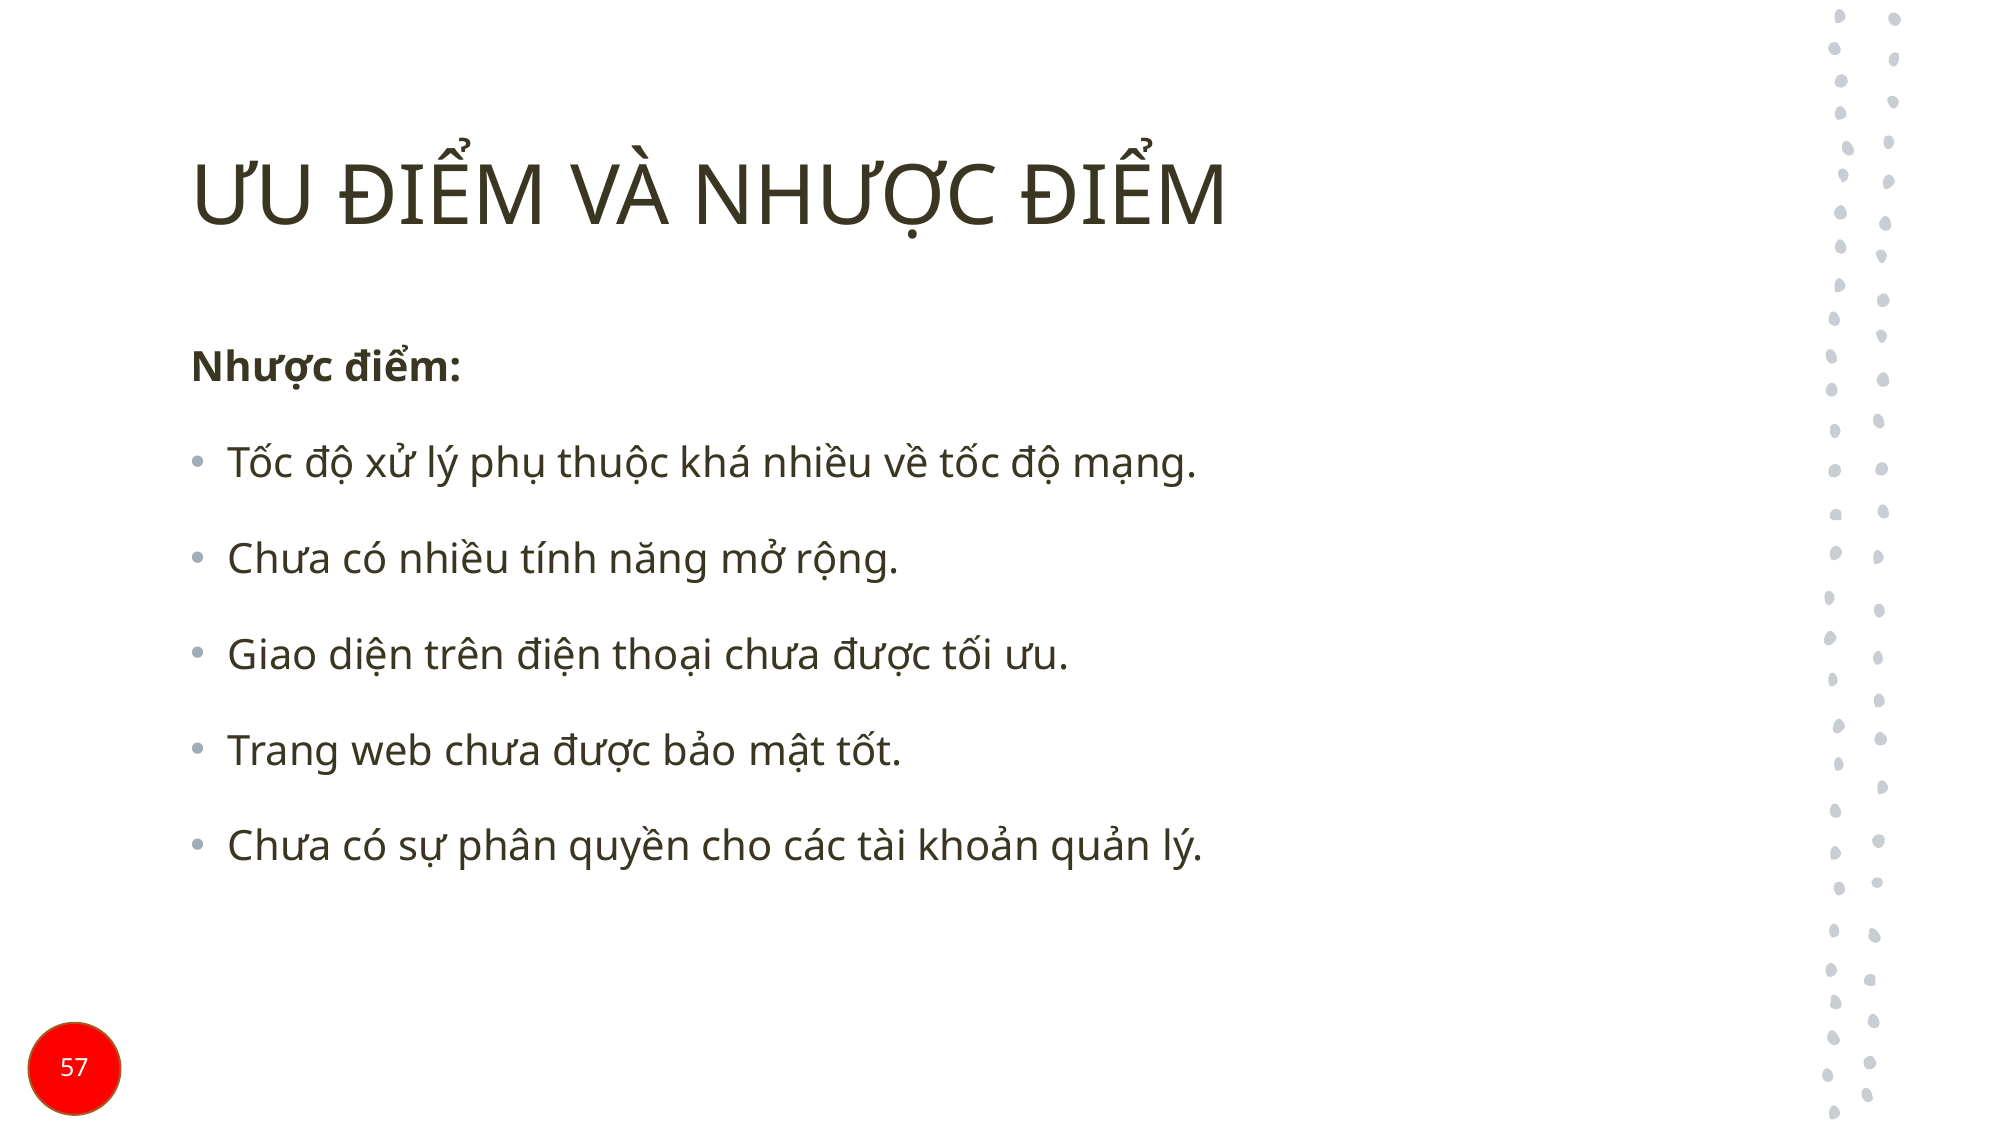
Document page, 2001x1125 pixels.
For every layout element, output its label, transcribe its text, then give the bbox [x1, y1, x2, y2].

list Nhược điểm: Tốc độ xử lý phụ thuộc khá nhiều về tốc độ mạng. Chưa có nhiều tính năng mở rộng. Giao diện trên điện thoại chưa được tối ưu. Trang web chưa được bảo mật tốt. Chưa có sự phân quyền cho các tài khoản quản lý. [175, 307, 1756, 1022]
slide_number 57 [33, 1038, 116, 1099]
title ƯU ĐIỂM VÀ NHƯỢC ĐIỂM [175, 82, 1756, 300]
